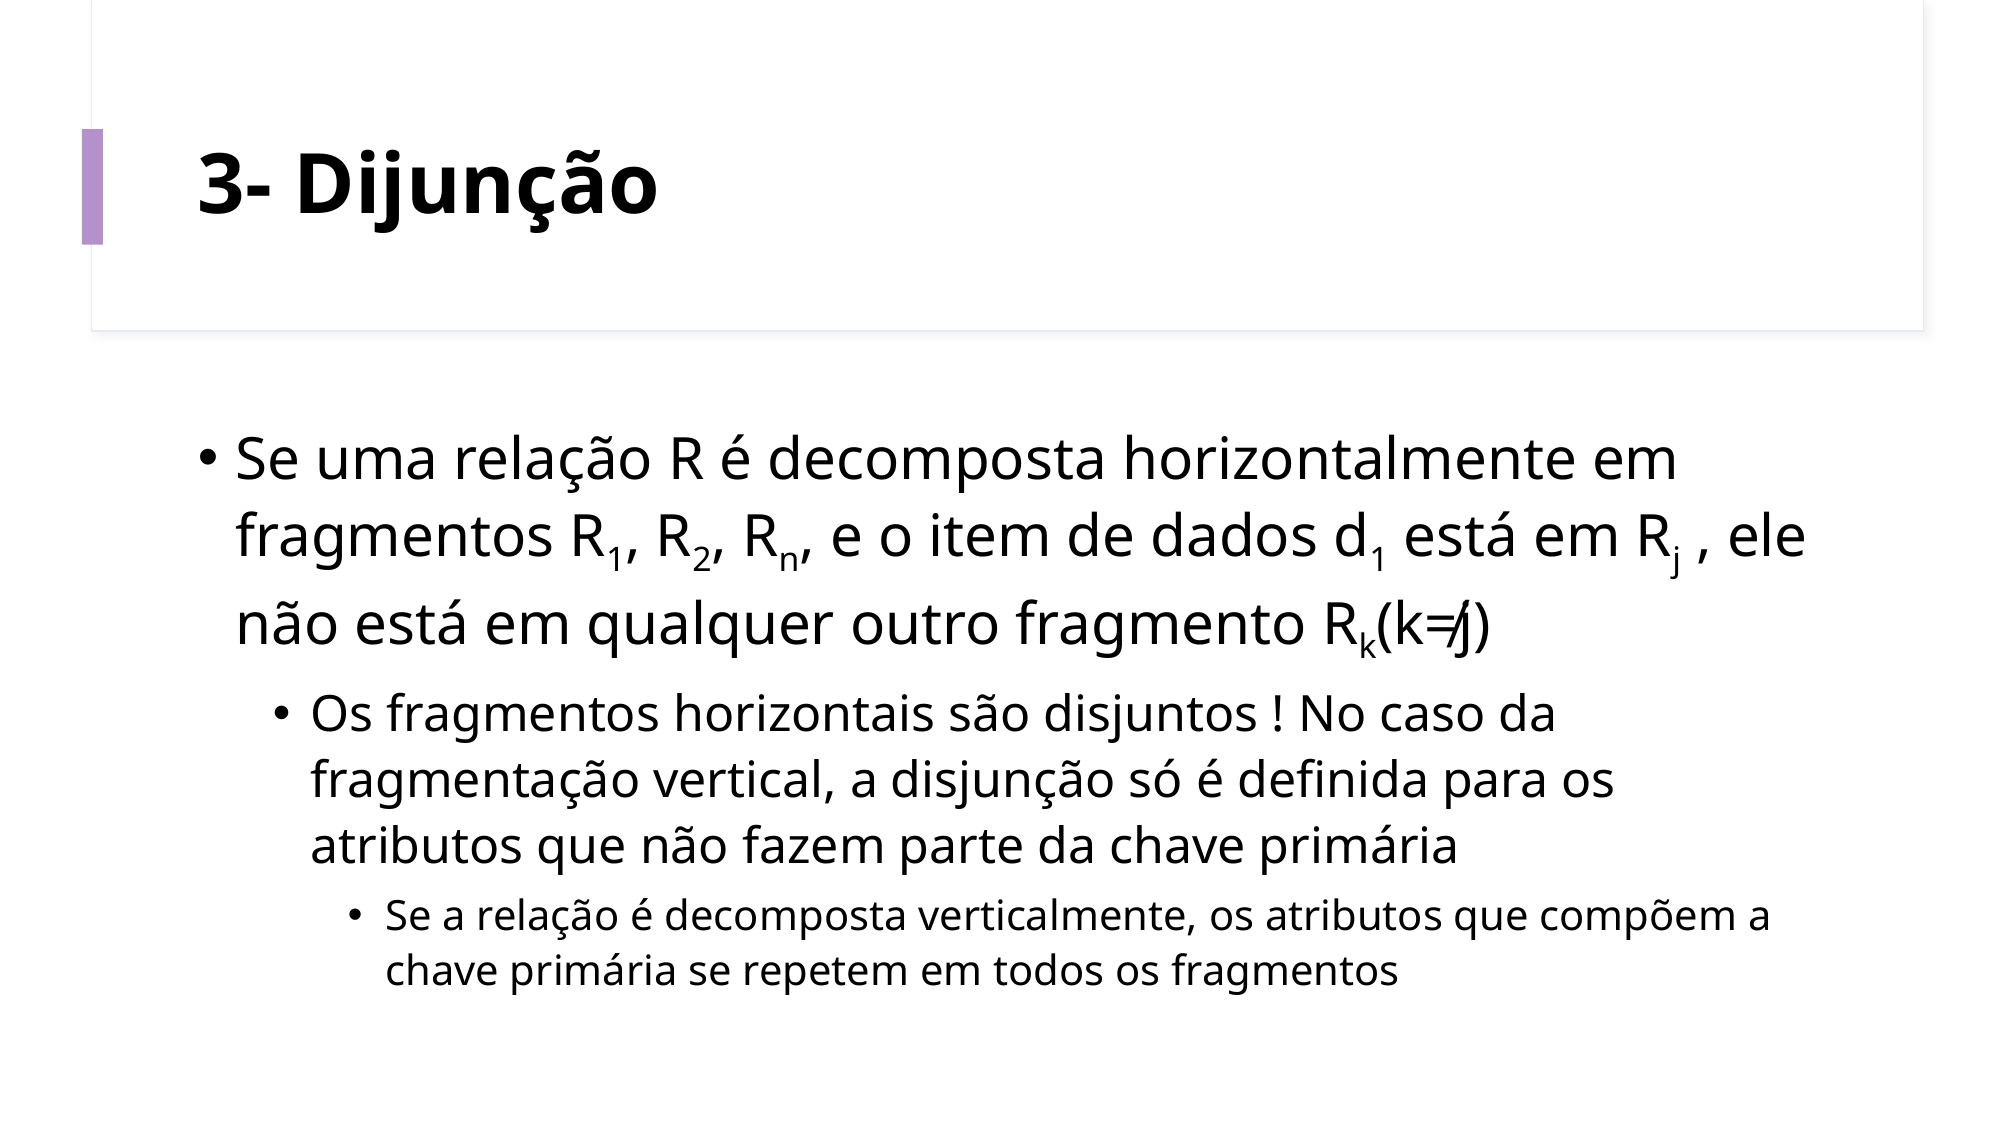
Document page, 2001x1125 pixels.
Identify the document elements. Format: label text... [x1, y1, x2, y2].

title 3- Dijunção [183, 90, 1851, 284]
list Se uma relação R é decomposta horizontalmente em fragmentos R1, R2, Rn, e o item de dados d1 está em Rj , ele não está em qualquer outro fragmento Rk(k≠j) Os fragmentos horizontais são disjuntos ! No caso da fragmentação vertical, a disjunção só é definida para os atributos que não fazem parte da chave primária Se a relação é decomposta verticalmente, os atributos que compõem a chave primária se repetem em todos os fragmentos [183, 406, 1851, 1013]
